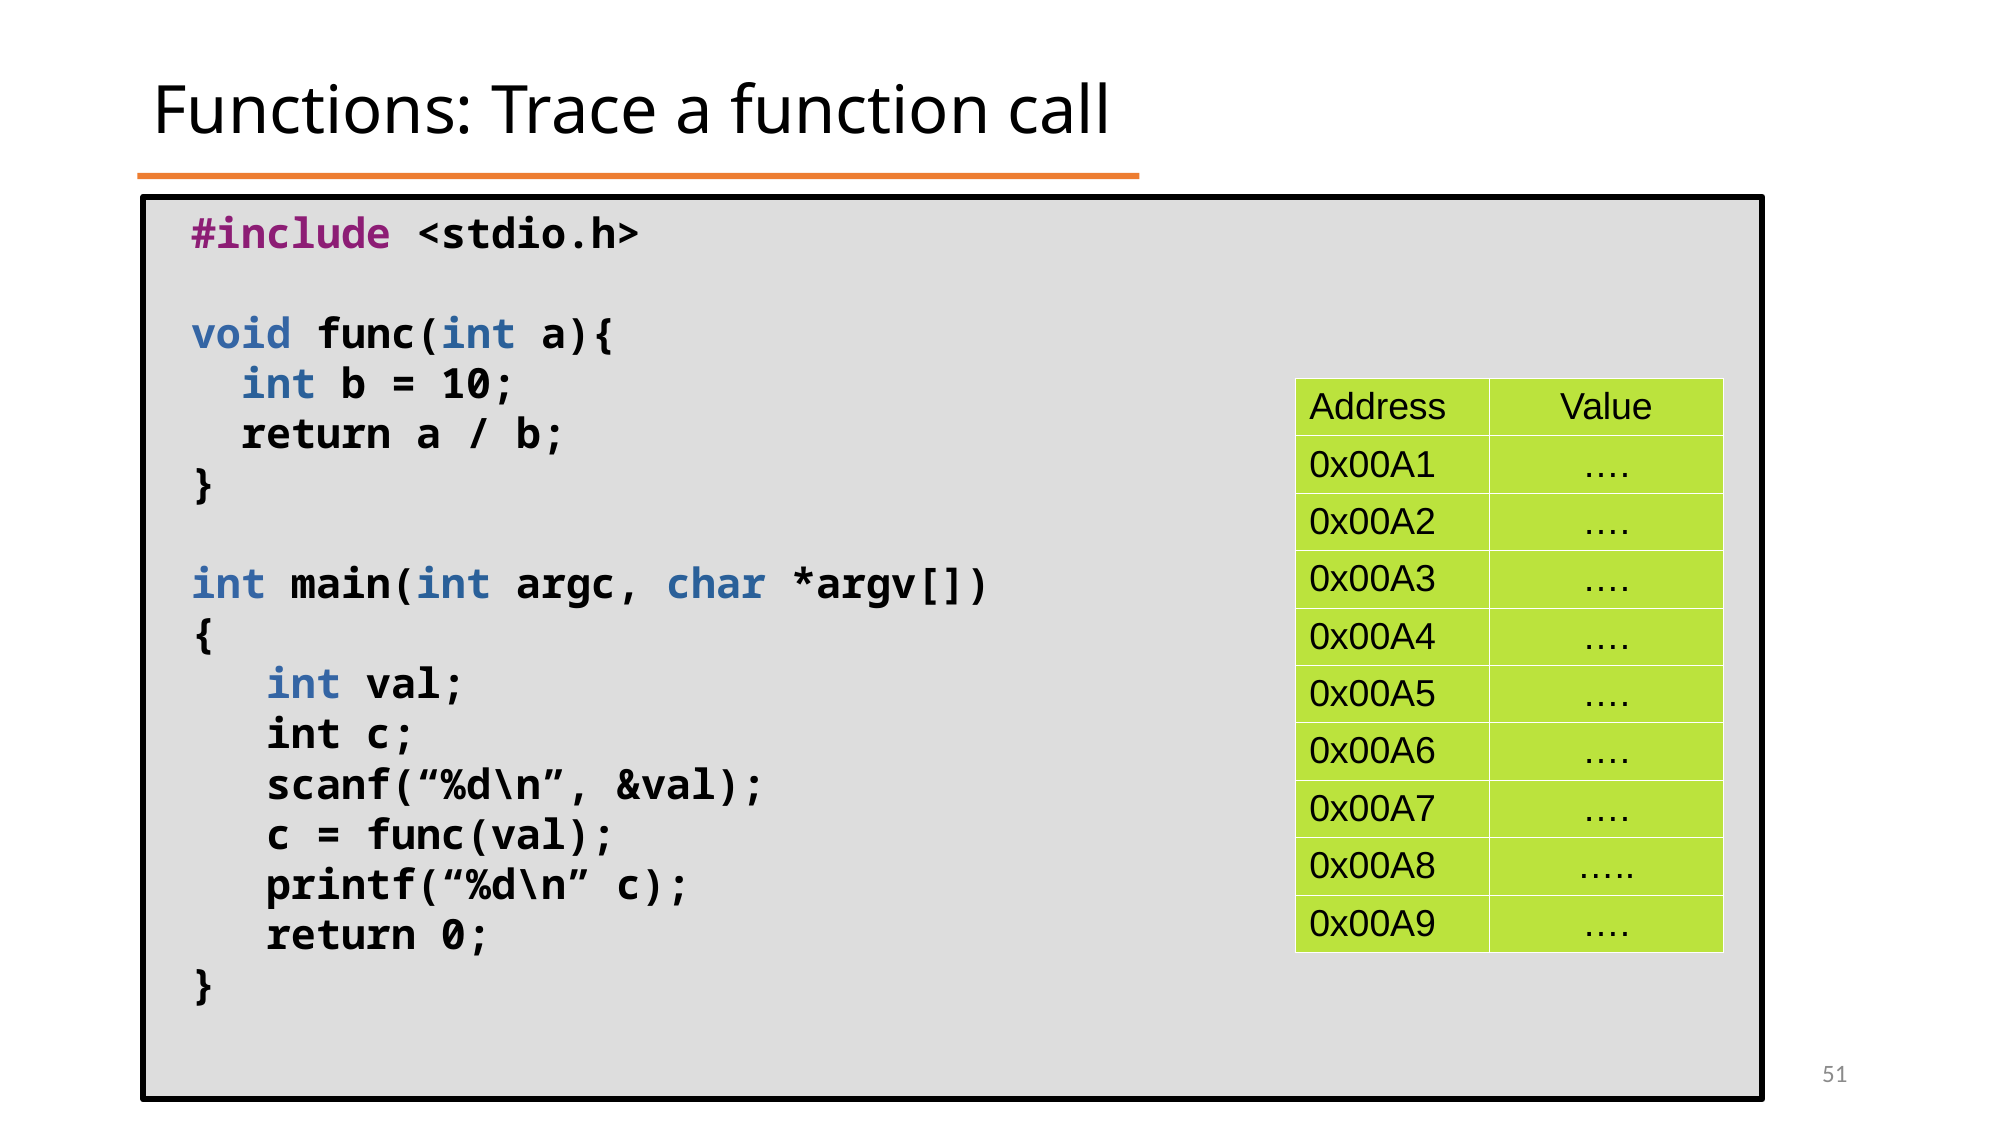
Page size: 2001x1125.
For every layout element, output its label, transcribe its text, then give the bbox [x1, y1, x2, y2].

table_cell …. [1490, 896, 1723, 952]
table_cell 0x00A8 [1296, 838, 1489, 895]
table_cell 0x00A2 [1296, 494, 1489, 550]
text_box Functions: Trace a function call [137, 2, 1863, 221]
table_cell 0x00A3 [1296, 551, 1489, 608]
table_cell …. [1490, 666, 1723, 722]
table_header Value [1490, 379, 1723, 435]
table_header Address [1296, 379, 1489, 435]
table_cell 0x00A5 [1296, 666, 1489, 722]
table_cell 0x00A7 [1296, 781, 1489, 837]
table_cell 0x00A4 [1296, 609, 1489, 665]
table_cell 0x00A1 [1296, 436, 1489, 493]
table_cell …. [1490, 551, 1723, 608]
table_cell ….. [1490, 838, 1723, 895]
table_cell …. [1490, 781, 1723, 837]
text_box 3 [1412, 1042, 1863, 1103]
table_cell 0x00A9 [1296, 896, 1489, 952]
table_cell …. [1490, 436, 1723, 493]
table_cell …. [1490, 494, 1723, 550]
table_cell 0x00A6 [1296, 723, 1489, 780]
text_box #include <stdio.h> void func(int a){ int b = 10; return a / b; } int main(int argc, char *argv[]) { int val; int c; scanf(“%d\n”, &val); c = func(val); printf(“%d\n” c); return 0; } [143, 196, 1763, 1100]
table_cell …. [1490, 723, 1723, 780]
table_cell …. [1490, 609, 1723, 665]
